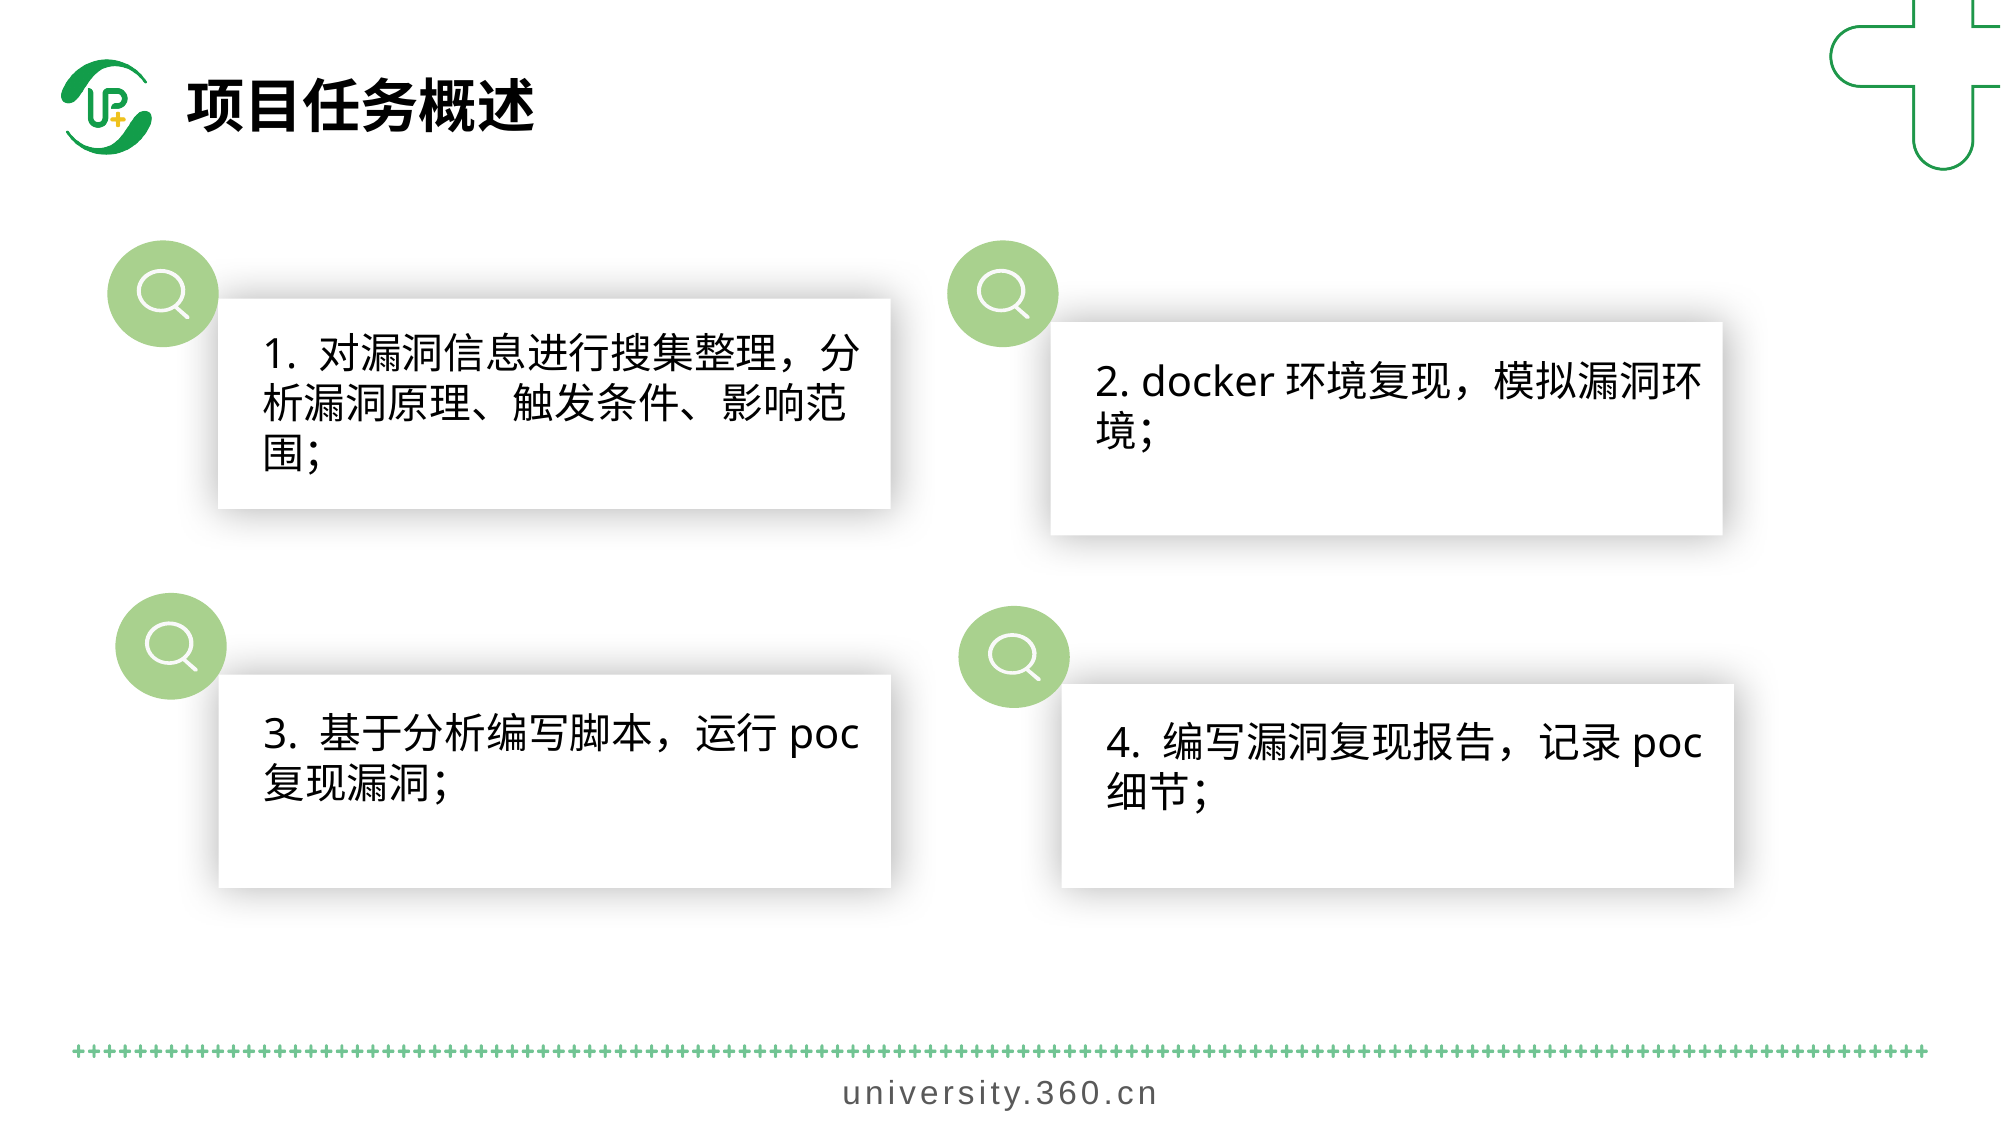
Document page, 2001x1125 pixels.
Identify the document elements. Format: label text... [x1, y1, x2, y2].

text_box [217, 298, 891, 510]
picture [1825, 0, 2001, 175]
text_box 项目任务概述 [0, 62, 722, 182]
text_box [115, 592, 892, 889]
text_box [958, 605, 1735, 889]
text_box [105, 238, 221, 350]
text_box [946, 240, 1723, 536]
picture [136, 245, 198, 320]
picture [72, 1044, 1928, 1058]
